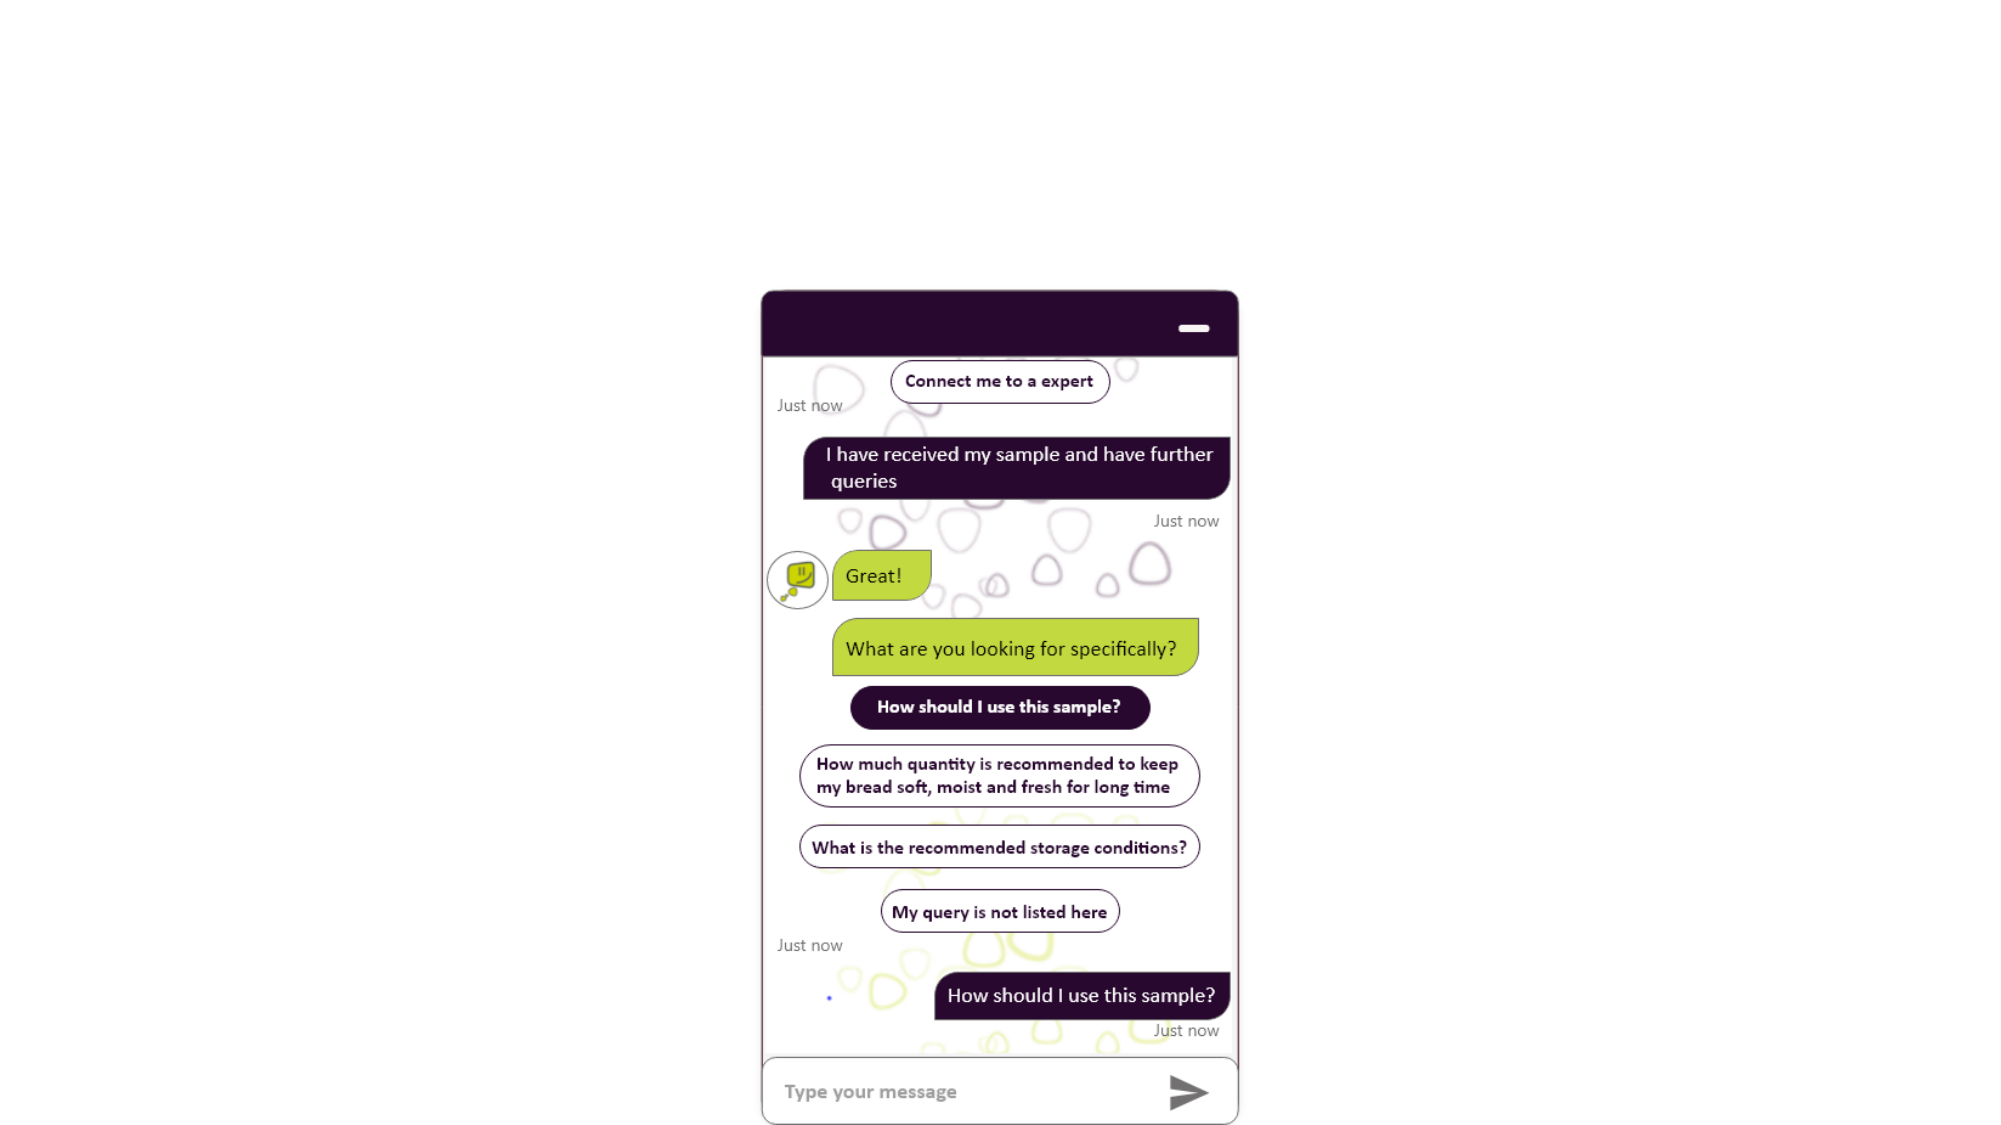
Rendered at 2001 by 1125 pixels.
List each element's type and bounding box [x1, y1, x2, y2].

picture [739, 0, 1260, 1125]
